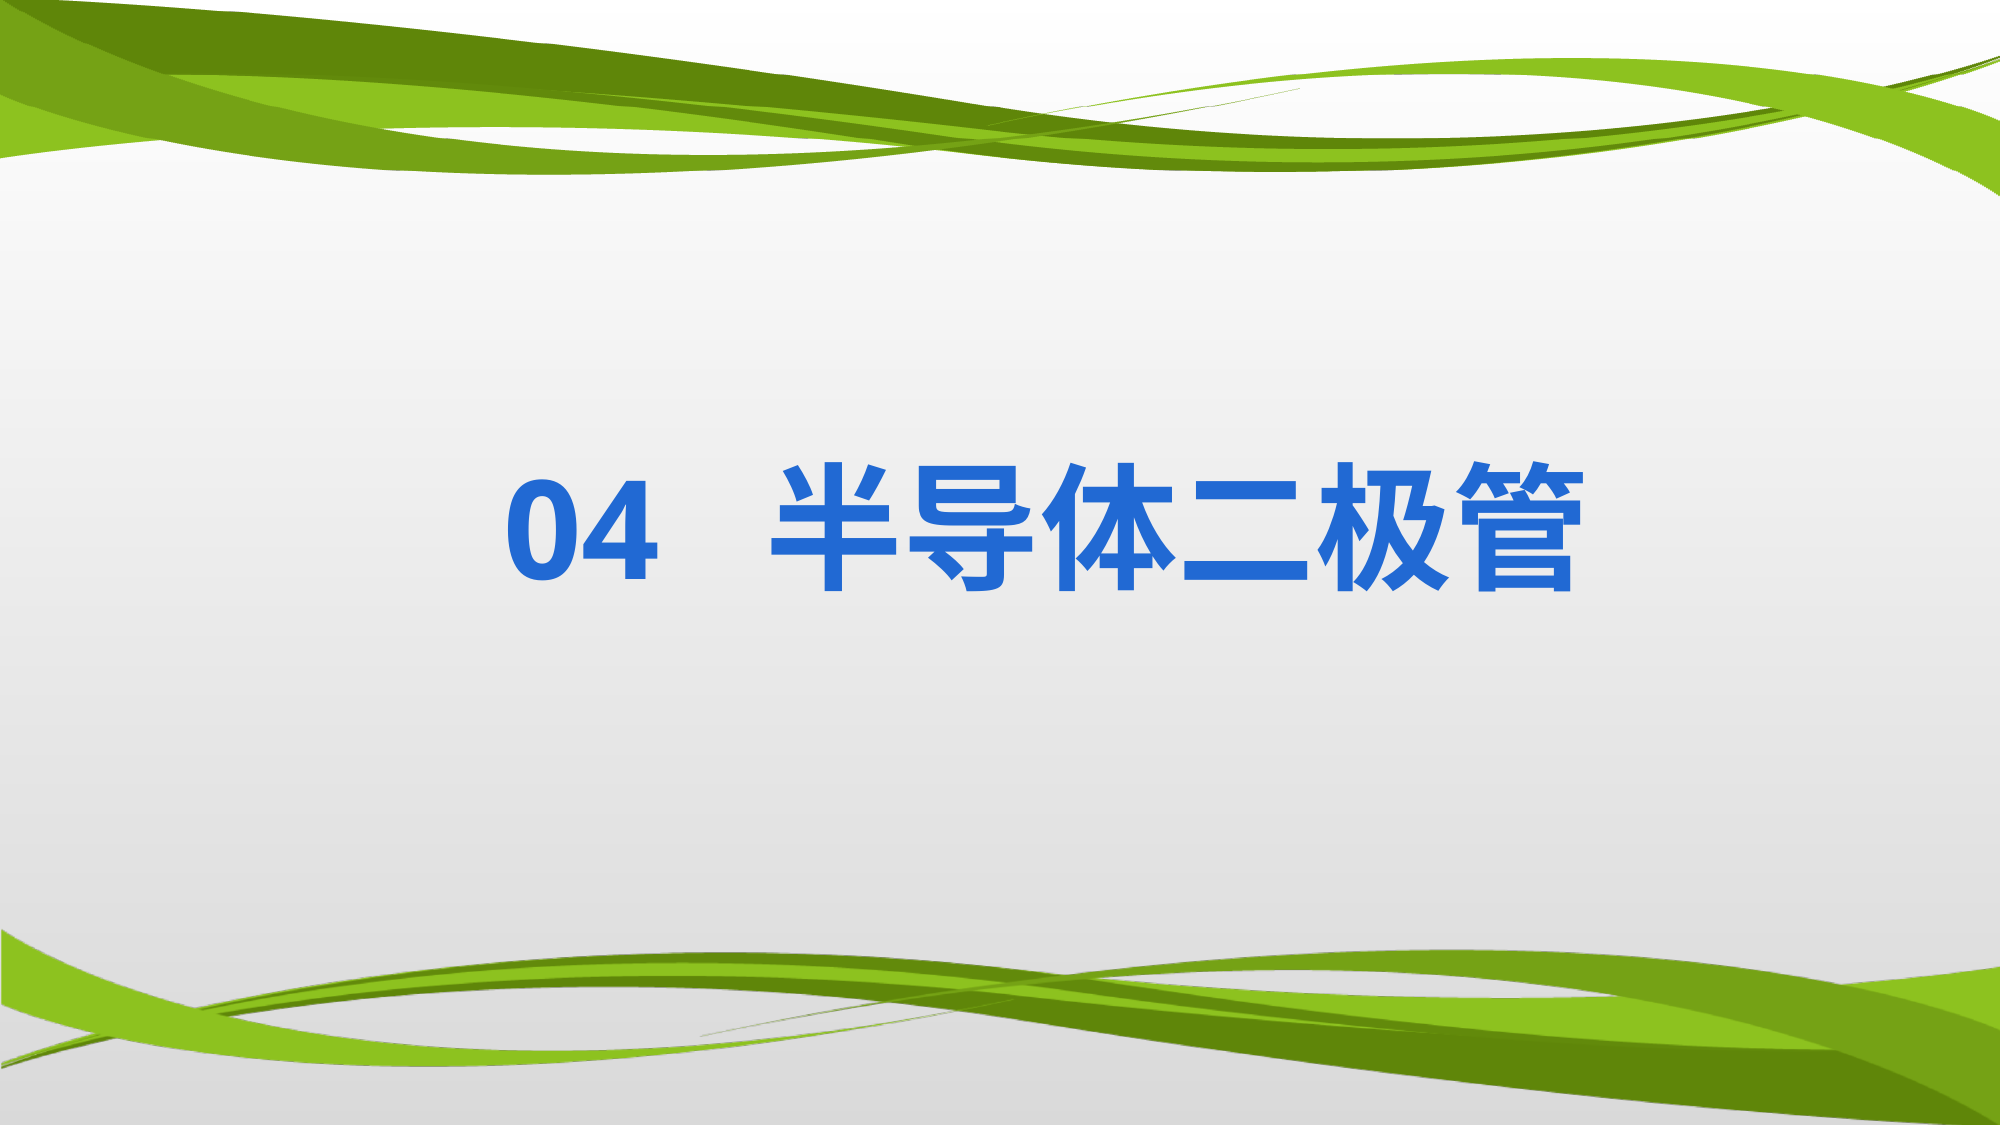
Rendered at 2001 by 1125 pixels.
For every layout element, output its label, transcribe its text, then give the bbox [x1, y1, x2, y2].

picture [0, 922, 2000, 1125]
picture [0, 0, 2000, 202]
text_box 04 半导体二极管 [488, 385, 1606, 615]
